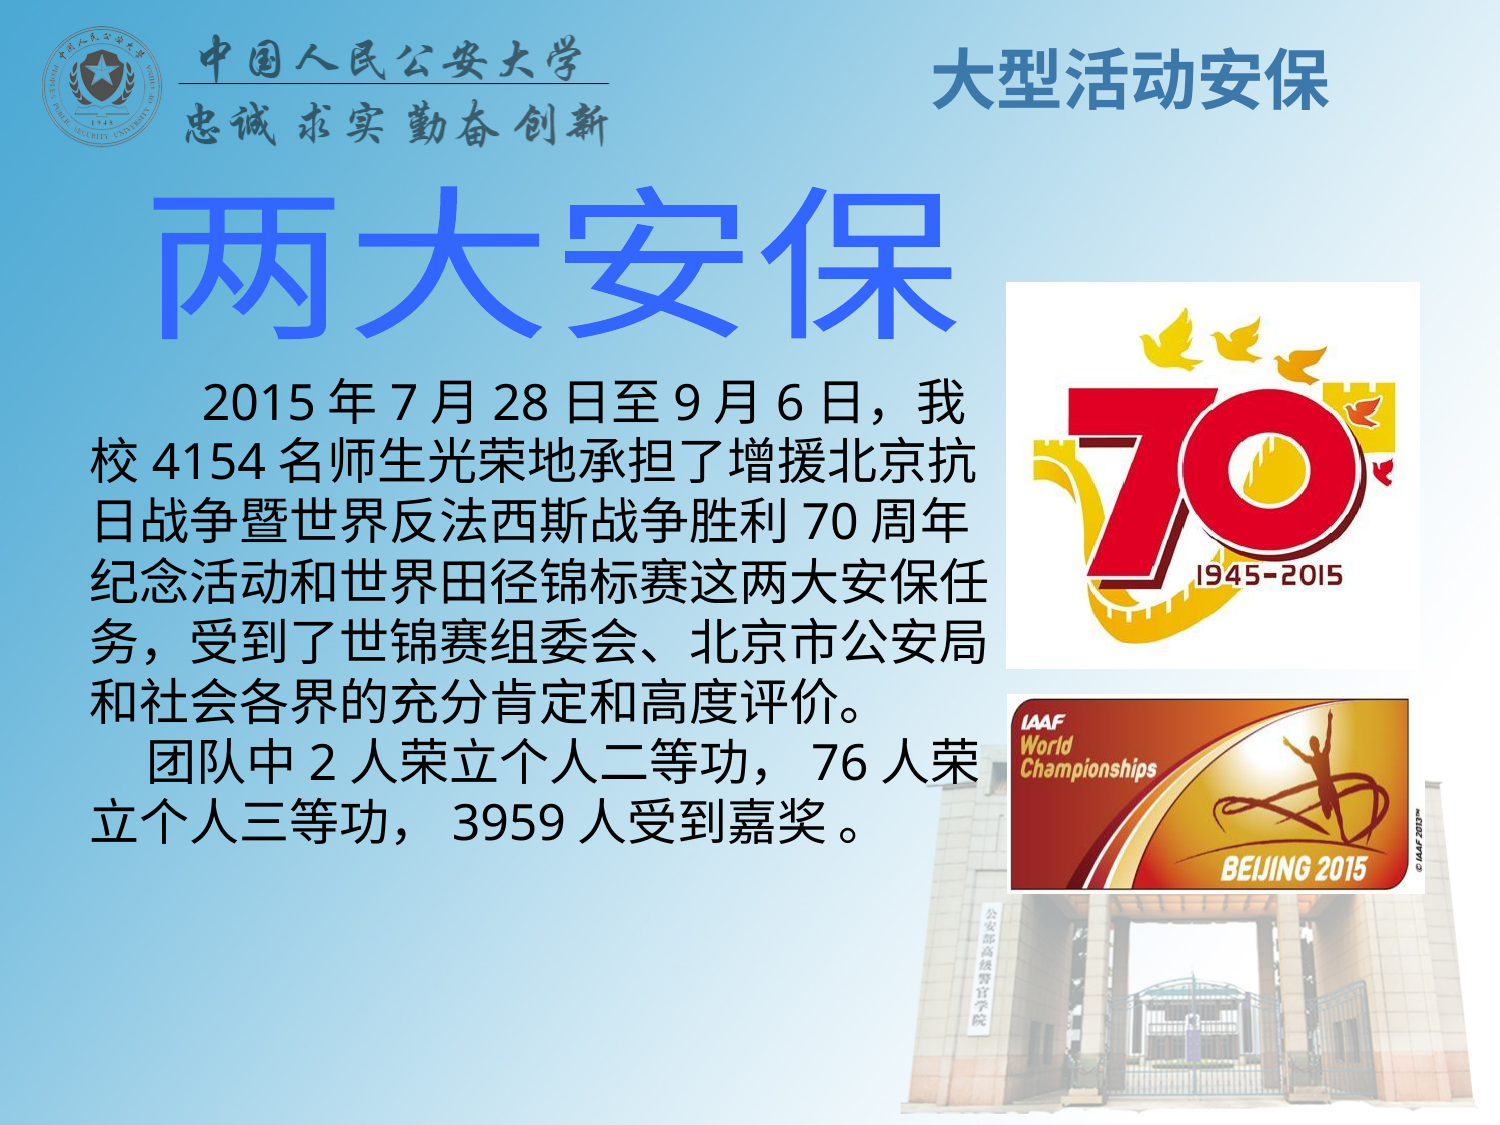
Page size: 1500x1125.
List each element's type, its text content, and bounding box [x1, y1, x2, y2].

text_box 大型活动安保 [915, 30, 1394, 126]
text_box 2015年7月28日至9月6日，我校4154名师生光荣地承担了增援北京抗日战争暨世界反法西斯战争胜利70周年纪念活动和世界田径锦标赛这两大安保任务，受到了世锦赛组委会、北京市公安局和社会各界的充分肯定和高度评价。 团队中2人荣立个人二等功，76人荣立个人三等功，3959人受到嘉奖 。 [75, 302, 1022, 858]
picture [0, 0, 1500, 1125]
